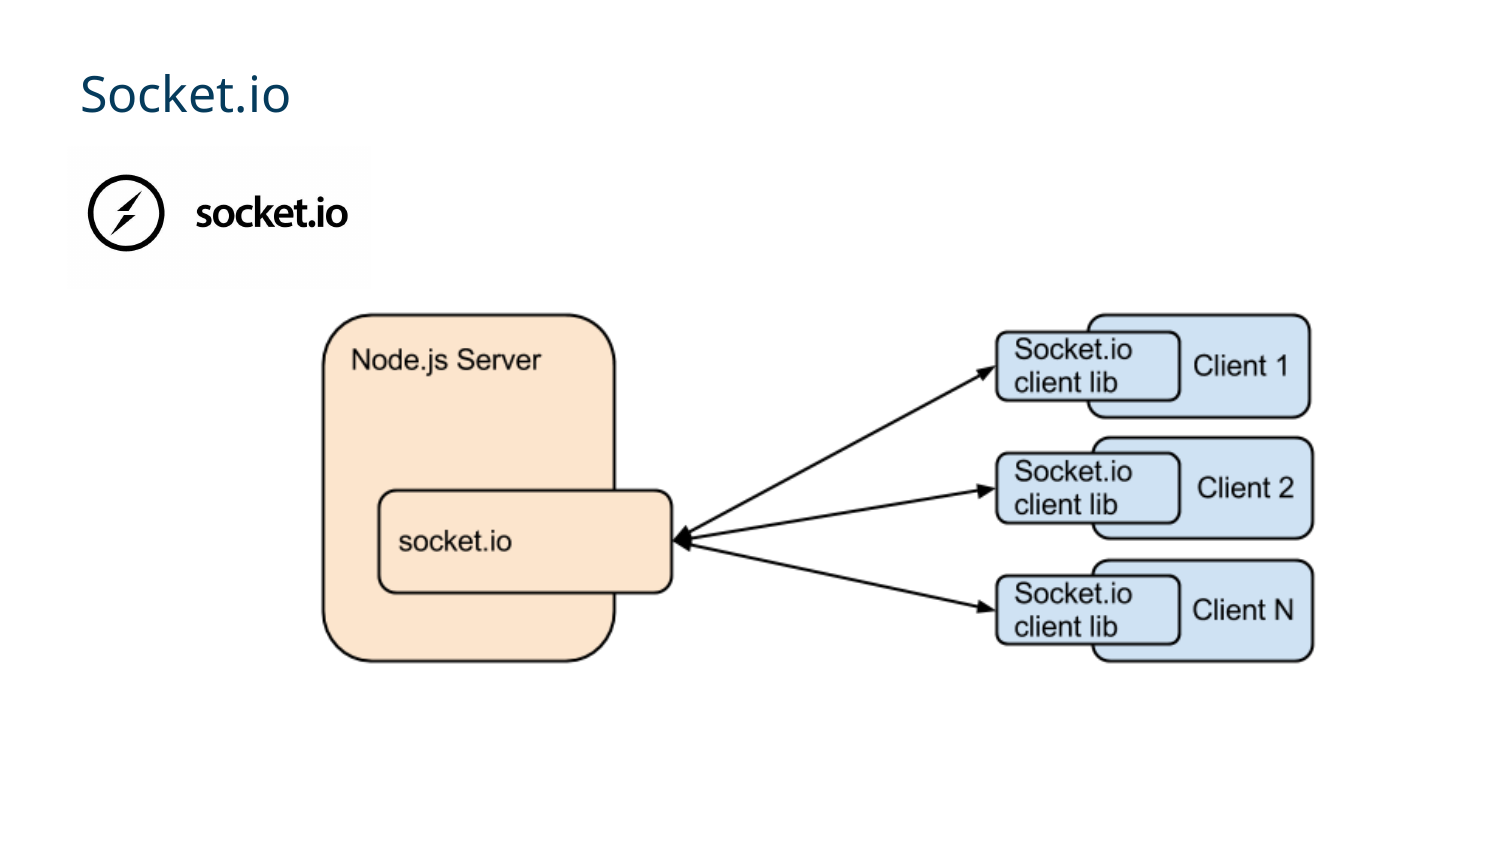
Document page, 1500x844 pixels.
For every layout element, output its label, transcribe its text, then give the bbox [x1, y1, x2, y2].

title Socket.io [65, 47, 1103, 132]
picture [66, 145, 1351, 704]
